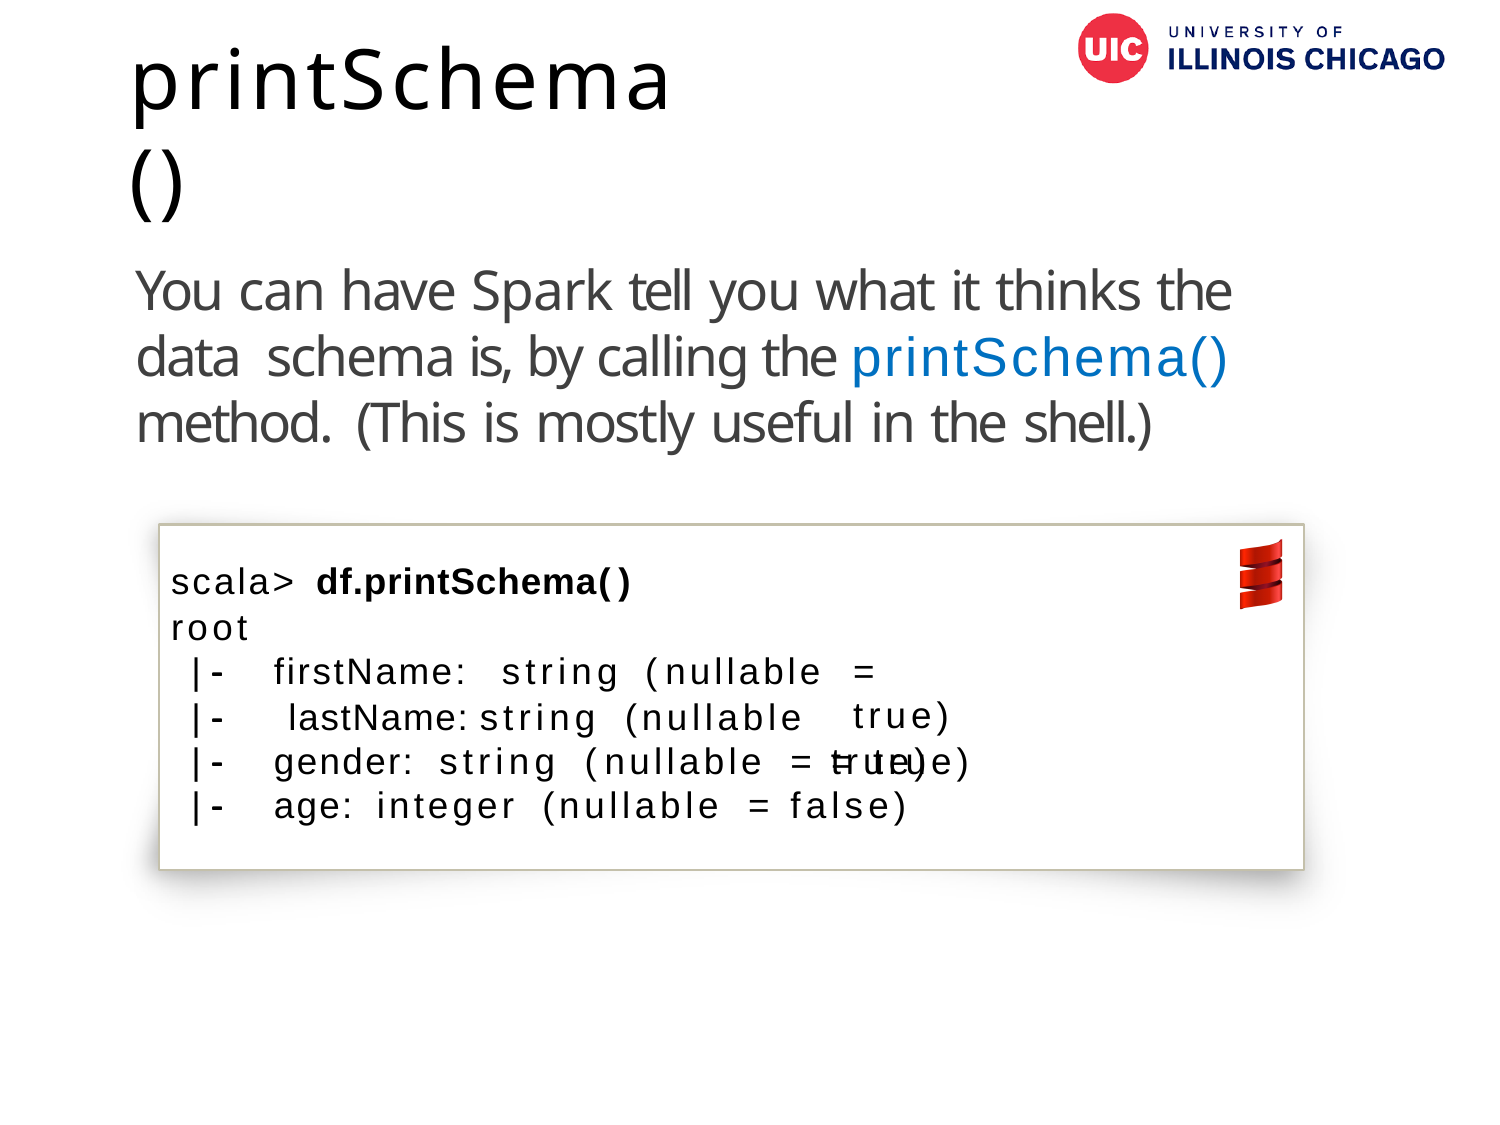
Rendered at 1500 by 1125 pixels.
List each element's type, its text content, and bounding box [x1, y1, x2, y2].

picture [1076, 11, 1448, 86]
text_box gender: string (nullable = true) [273, 736, 934, 783]
text_box [1235, 538, 1283, 610]
text_box firstName: string (nullable lastName: string (nullable [273, 646, 830, 736]
text_box You can have Spark tell you what it thinks the data schema is, by calling the printSchema() method. (This is mostly useful in the shell.) [133, 253, 1278, 454]
title printSchema() [127, 24, 687, 227]
text_box |-­‐-­‐ |-­‐-­‐ |-­‐-­‐ |-­‐-­‐ [191, 646, 254, 827]
text_box = true) = true) [831, 646, 997, 783]
text_box [158, 524, 1304, 871]
text_box [89, 472, 1392, 967]
text_box age: integer (nullable = false) [273, 780, 914, 827]
text_box scala> df.printSchema() root [171, 556, 642, 648]
text_box [113, 496, 1335, 910]
